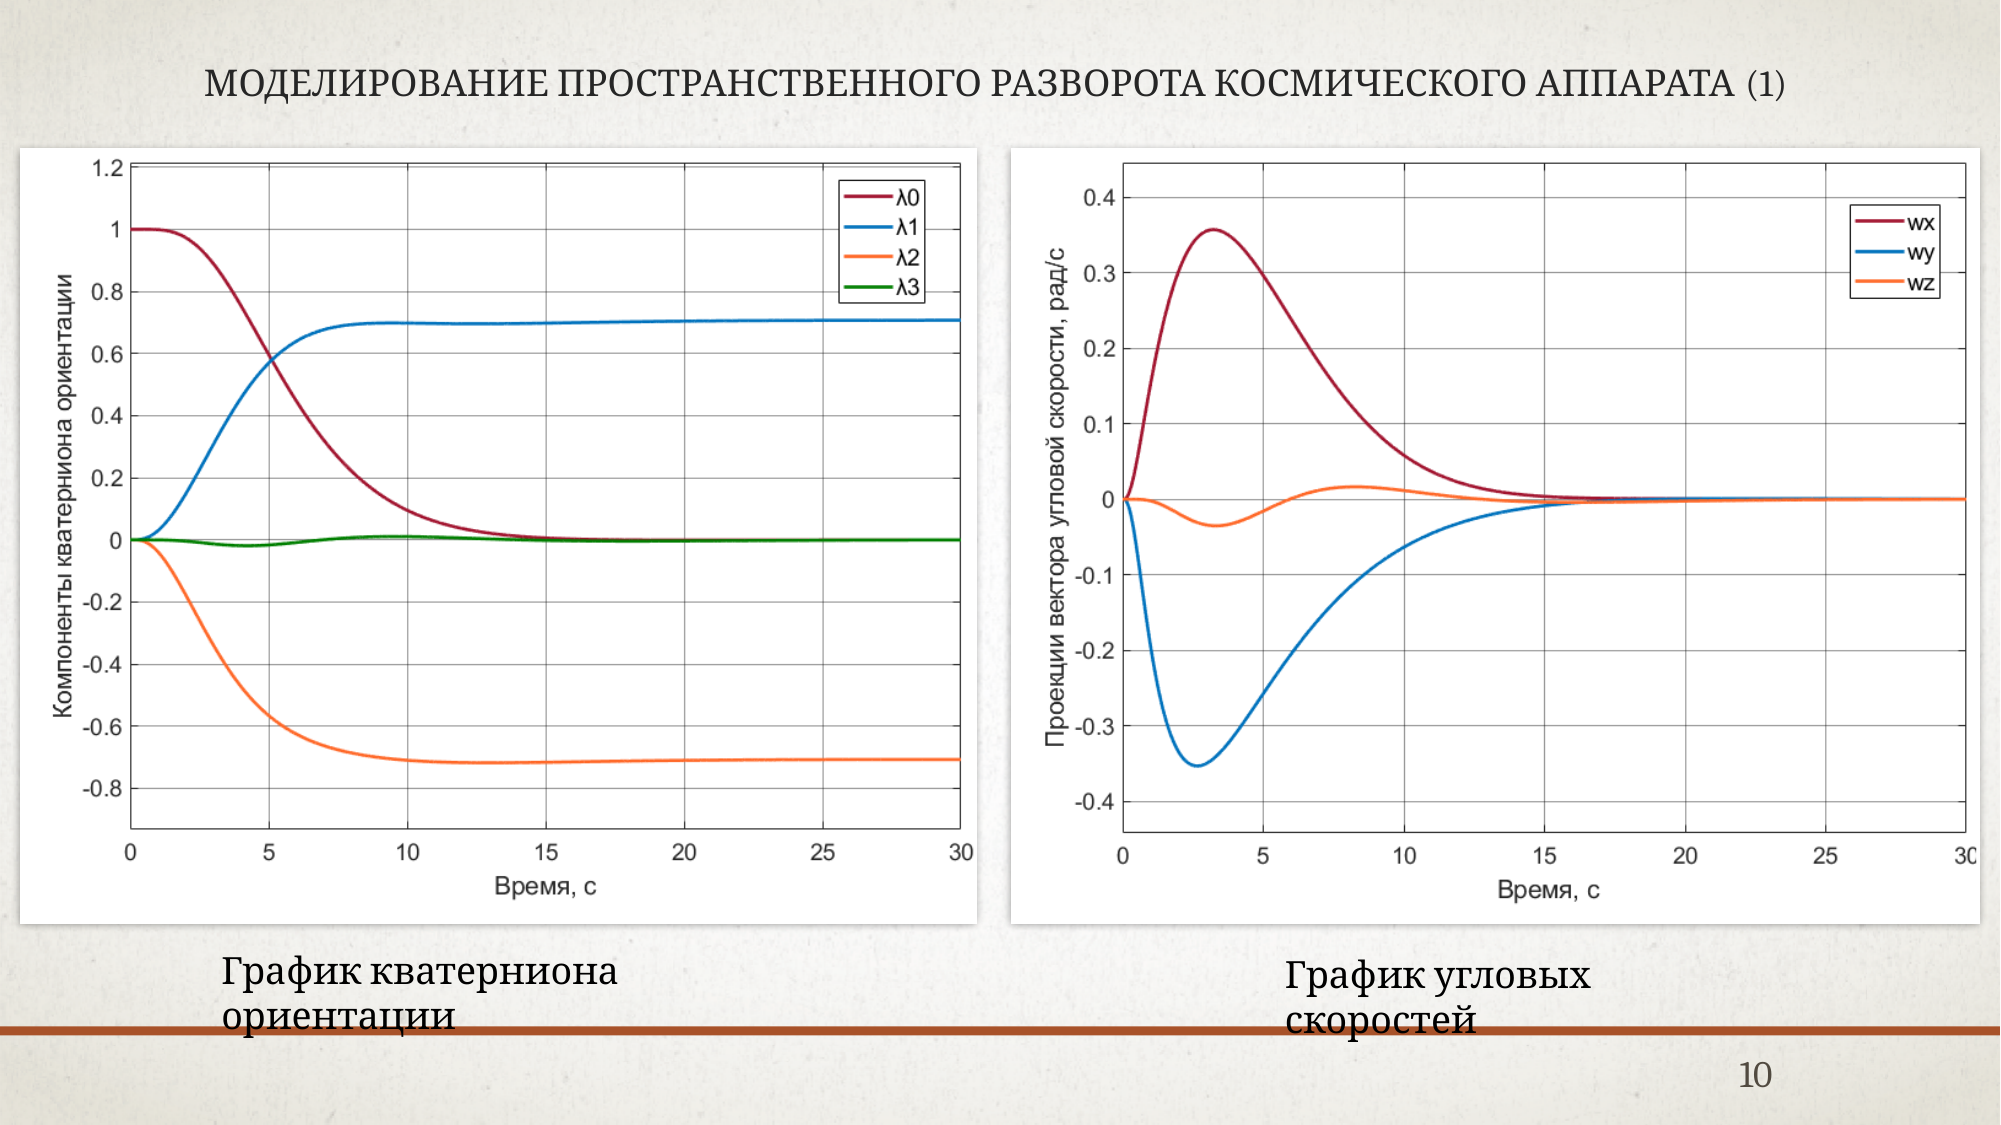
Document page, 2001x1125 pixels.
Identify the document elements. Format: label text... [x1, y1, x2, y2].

slide_number 10 [1672, 1053, 1788, 1093]
text_box моделирование пространственного разворота космического аппарата (1) [77, 56, 1923, 132]
text_box График угловых скоростей [1270, 943, 1805, 1049]
text_box График кватерниона ориентации [206, 940, 871, 1045]
picture [0, 0, 2001, 1125]
